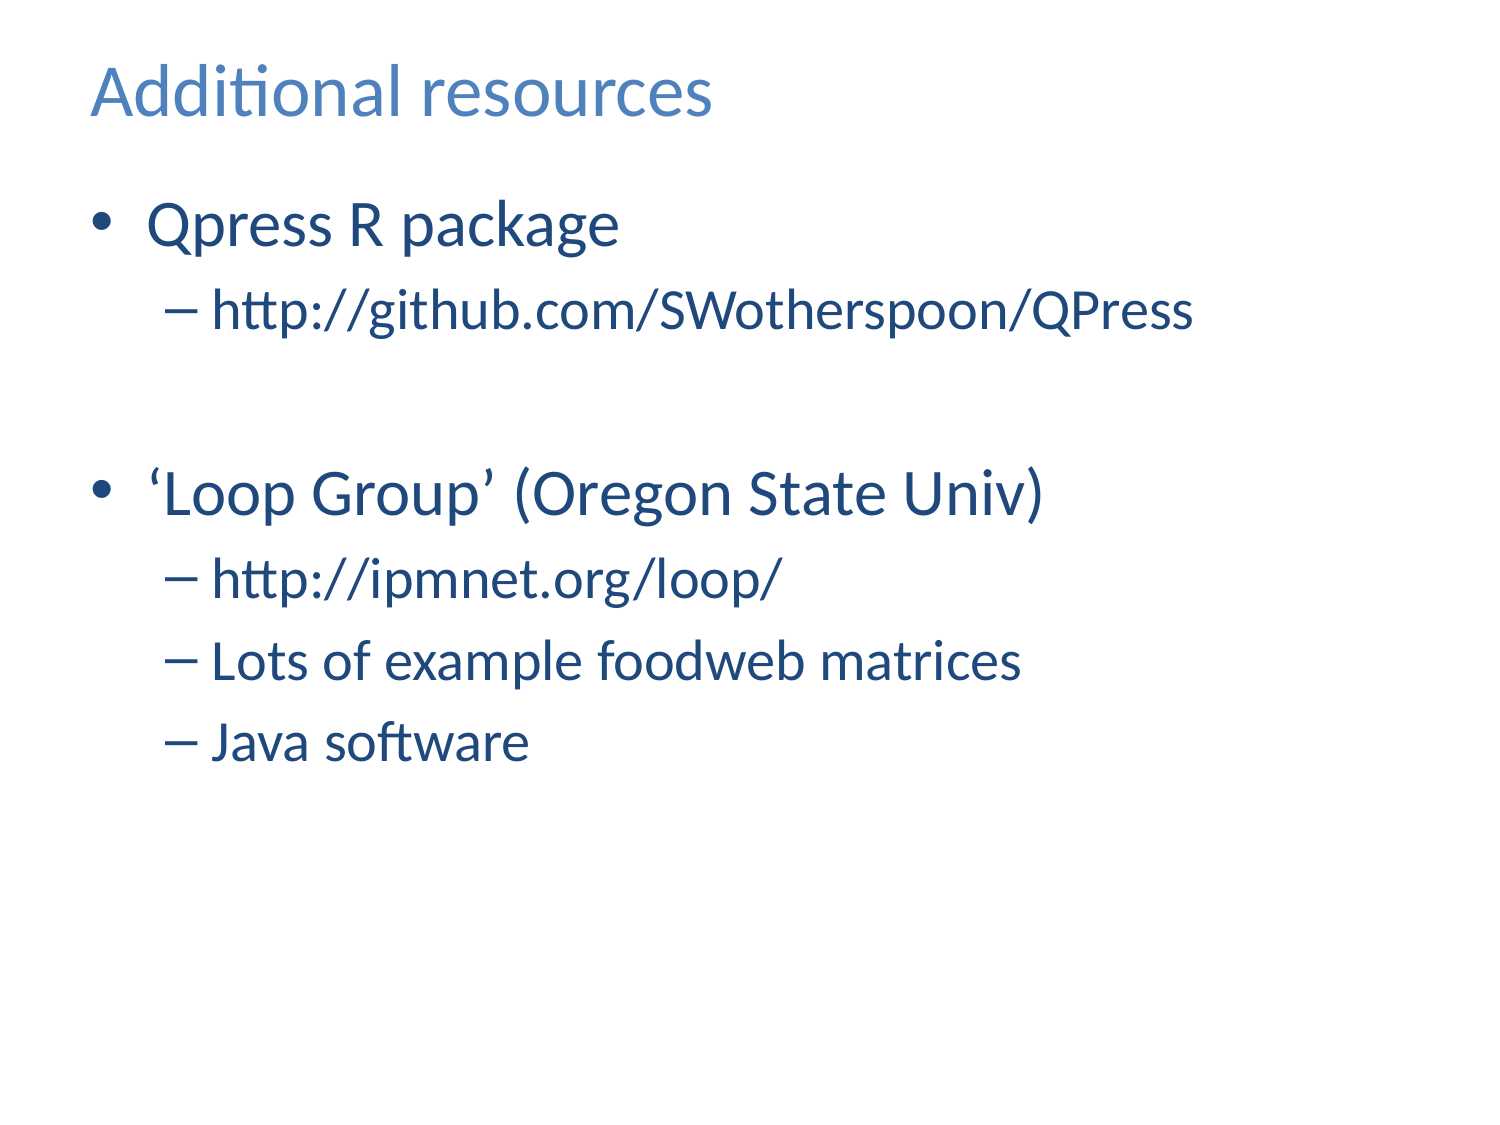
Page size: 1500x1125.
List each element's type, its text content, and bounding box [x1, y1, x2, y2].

list Qpress R package http://github.com/SWotherspoon/QPress ‘Loop Group’ (Oregon State Univ) http://ipmnet.org/loop/ Lots of example foodweb matrices Java software [75, 172, 1425, 1090]
title Additional resources [75, 30, 1425, 144]
